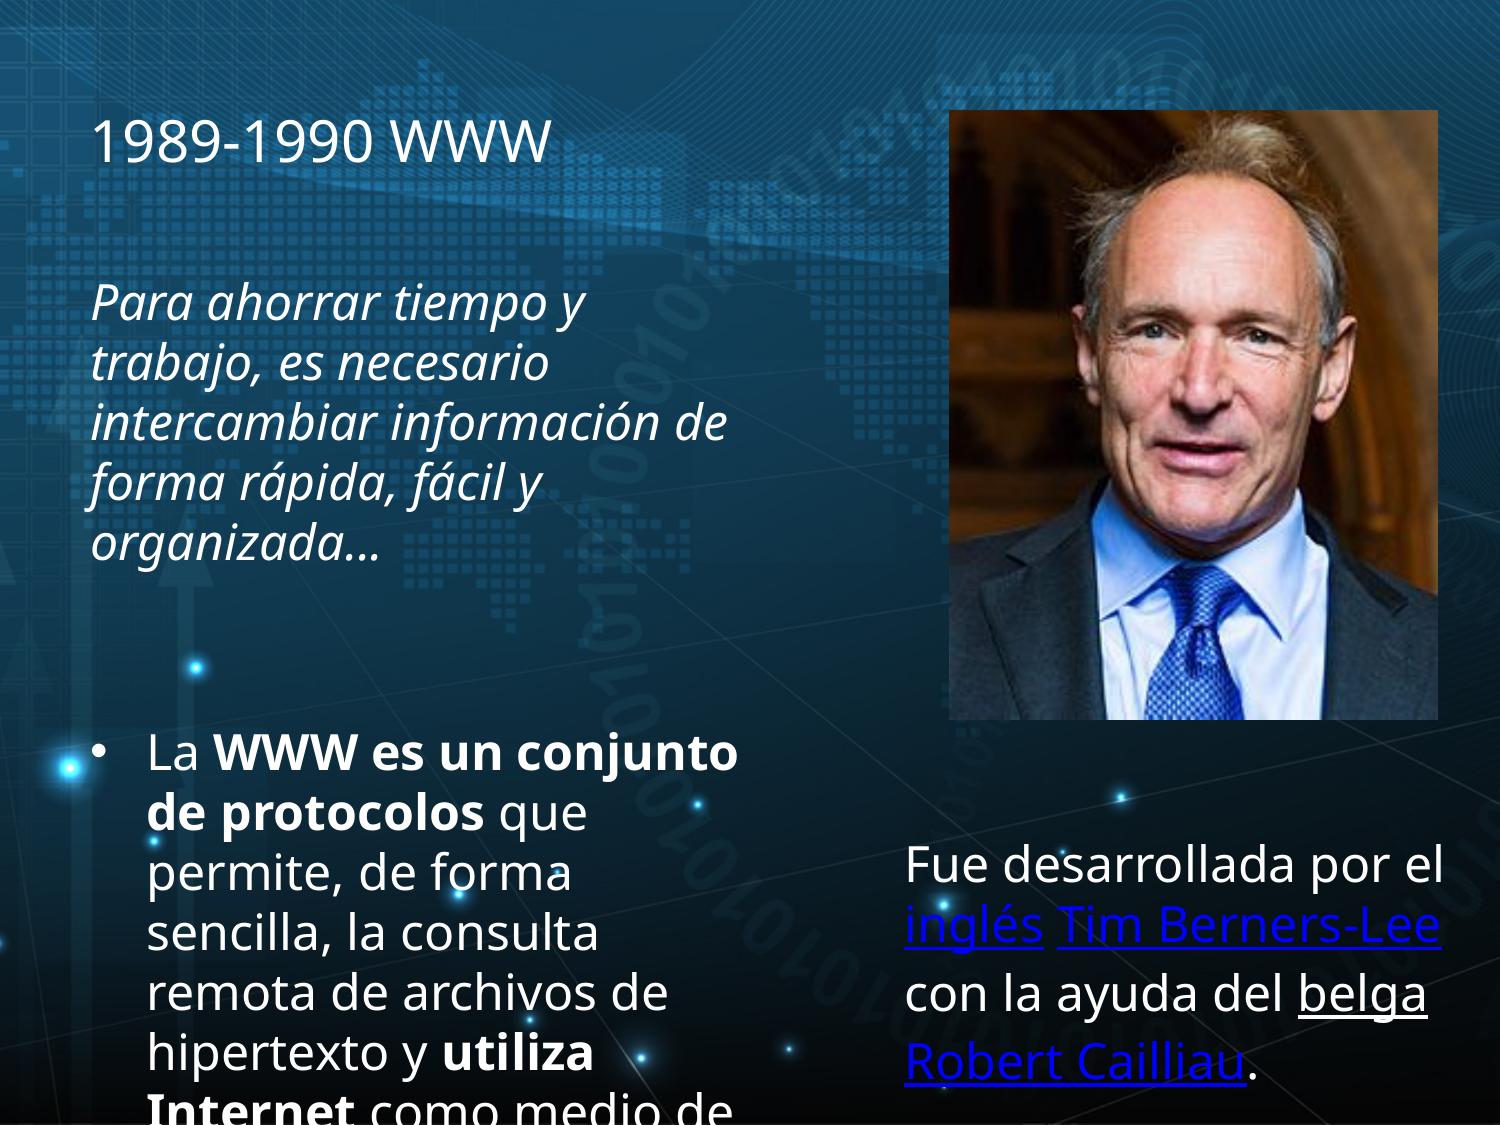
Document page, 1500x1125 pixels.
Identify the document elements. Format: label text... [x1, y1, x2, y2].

picture [0, 0, 1500, 1125]
title 1989-1990 WWW [74, 44, 1426, 233]
text_box Fue desarrollada por el inglés Tim Berners-Lee con la ayuda del belga Robert Cailliau. [889, 825, 1495, 1105]
list Para ahorrar tiempo y trabajo, es necesario intercambiar información de forma rápida, fácil y organizada... La WWW es un conjunto de protocolos que permite, de forma sencilla, la consulta remota de archivos de hipertexto y utiliza Internet como medio de transmisión. [74, 262, 785, 1079]
